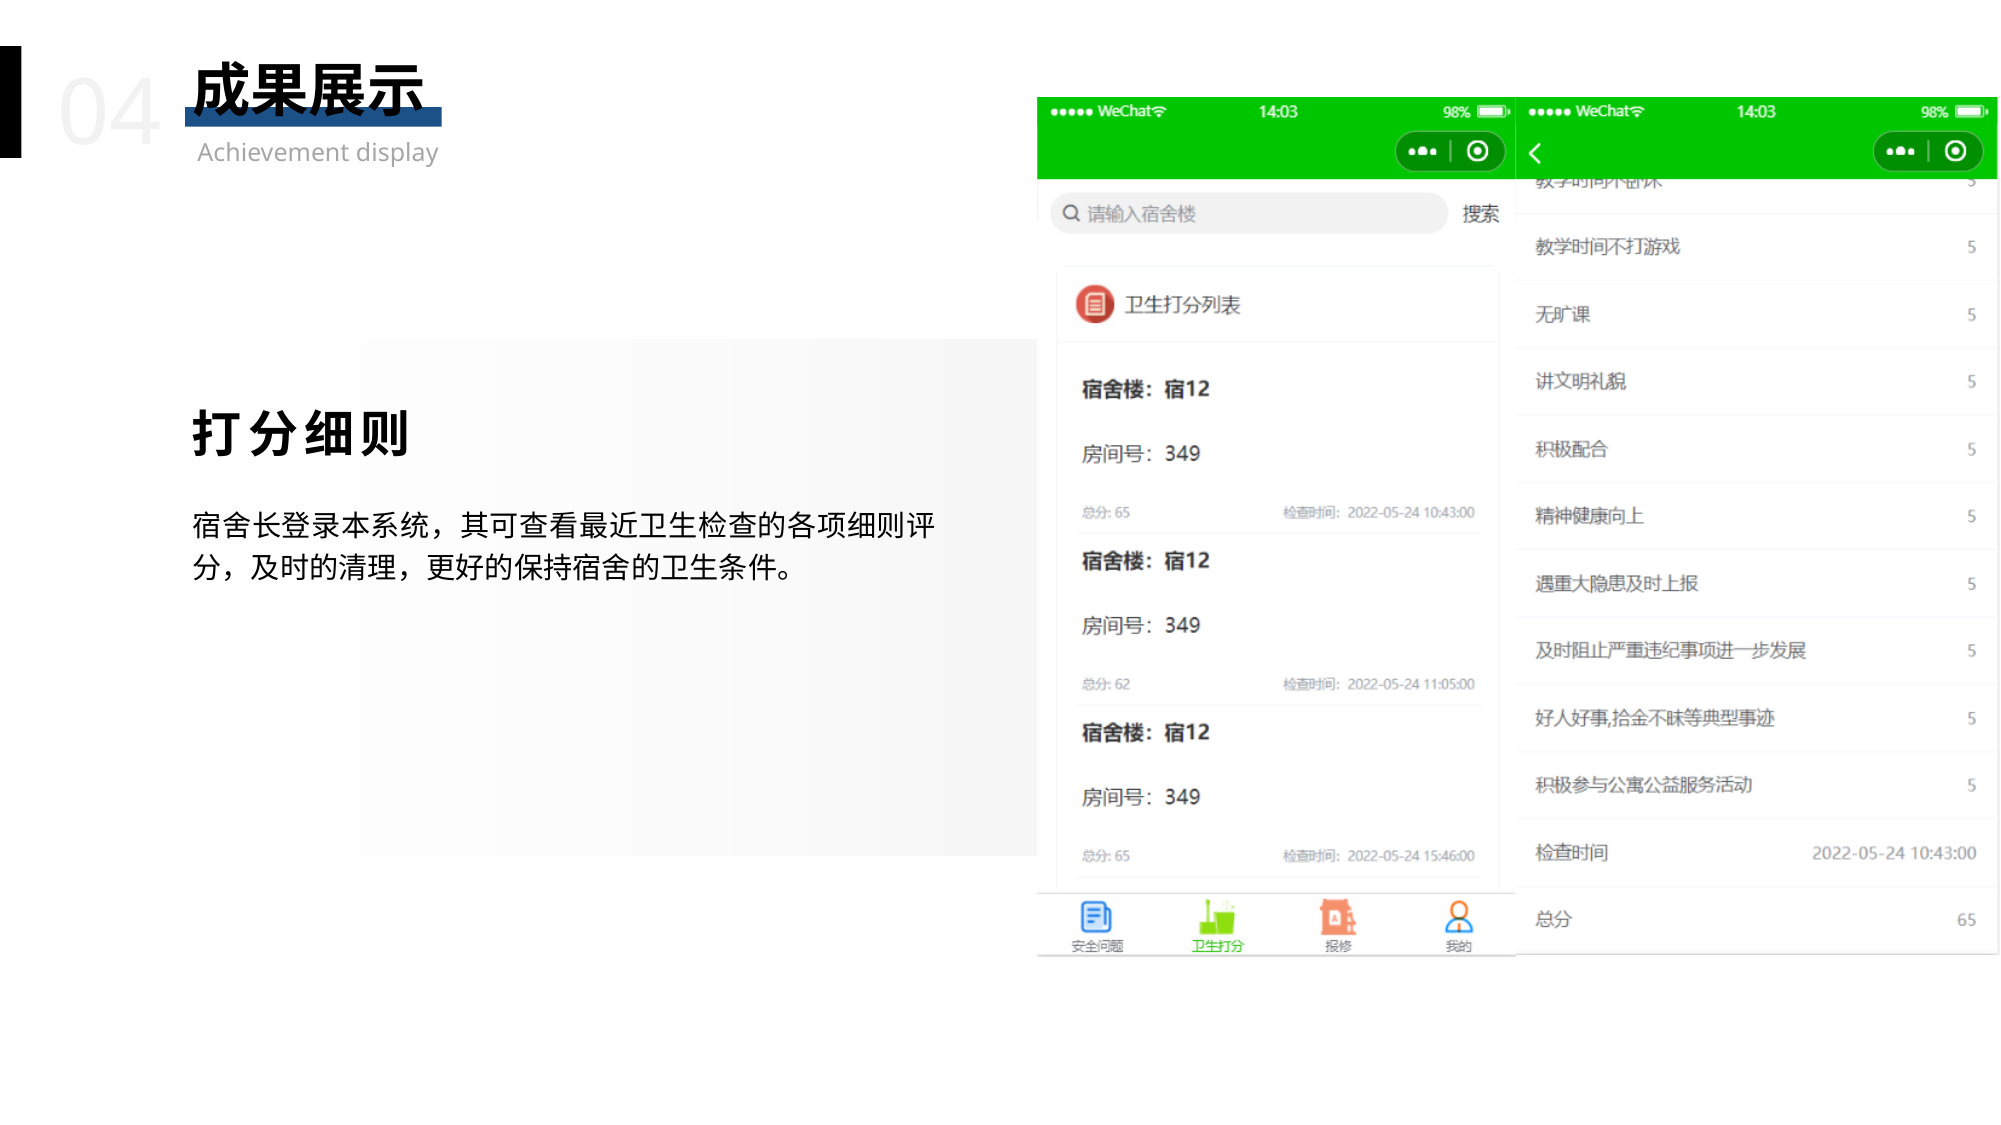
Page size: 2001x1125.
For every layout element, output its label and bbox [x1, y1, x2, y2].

text_box [0, 45, 657, 175]
text_box [0, 340, 1037, 856]
picture [1037, 97, 2000, 957]
